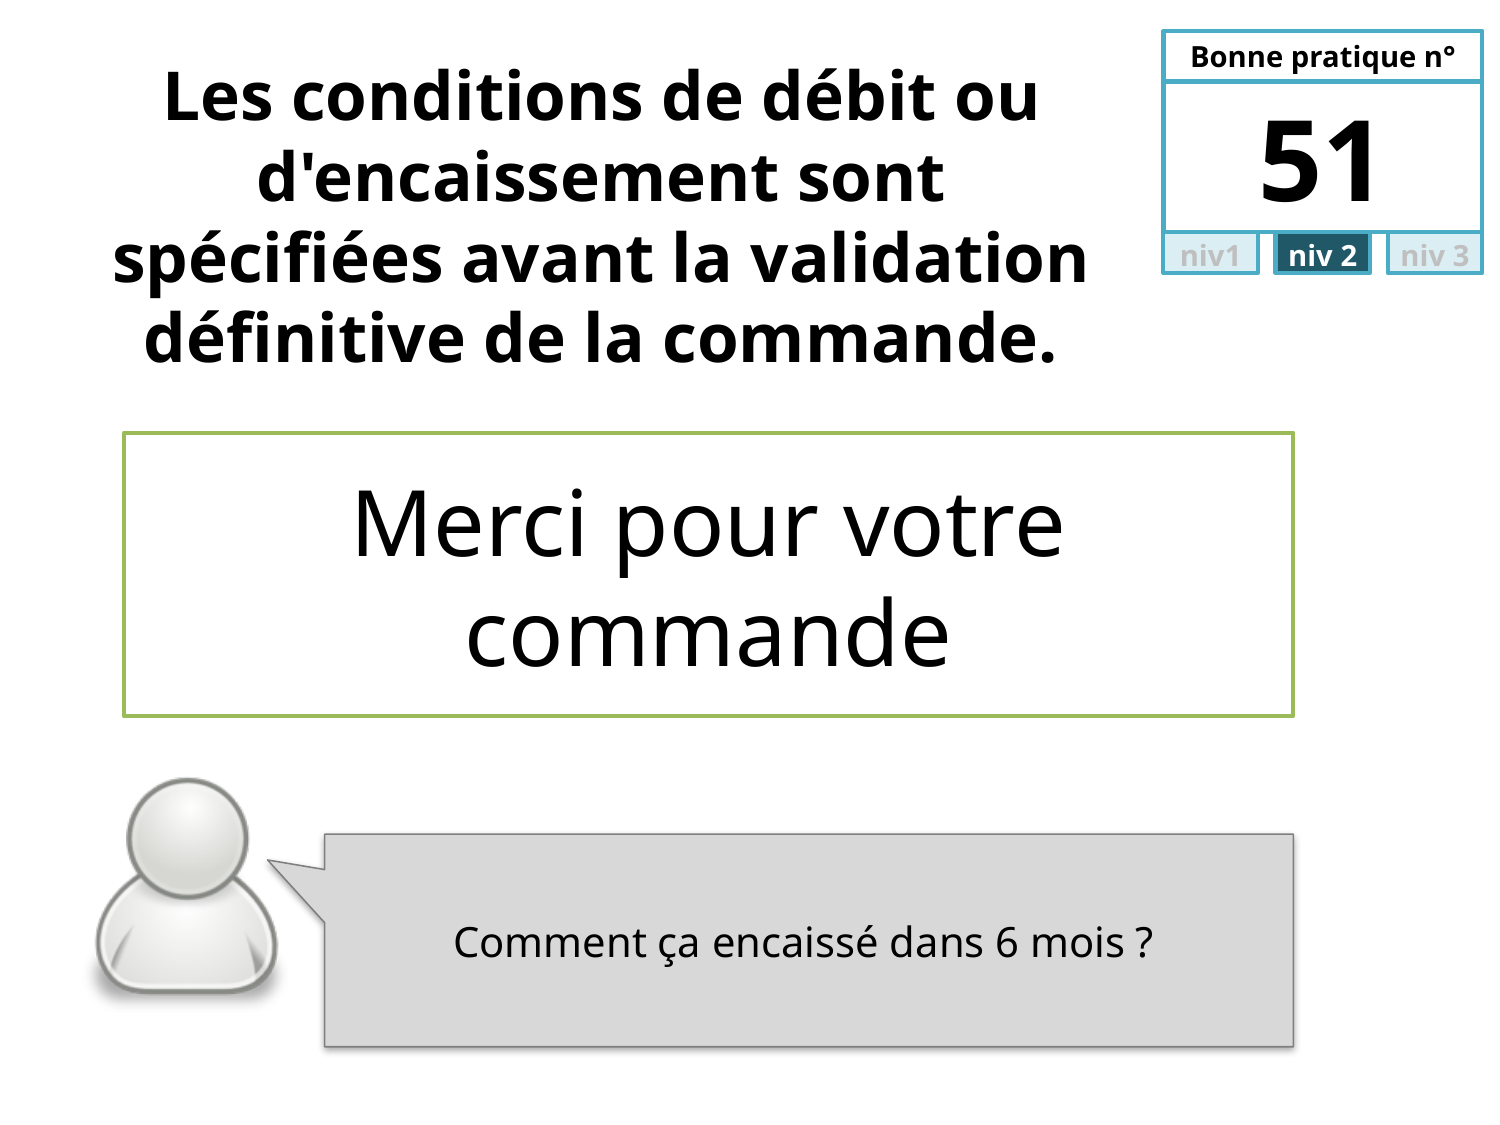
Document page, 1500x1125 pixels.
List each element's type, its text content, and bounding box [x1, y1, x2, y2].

list 51 [1161, 79, 1484, 234]
title Les conditions de débit ou d'encaissement sont spécifiées avant la validation définitive de la commande. [75, 45, 1128, 233]
text_box Comment ça encaissé dans 6 mois ? [313, 834, 1294, 1047]
text_box Merci pour votre commande [123, 432, 1294, 716]
picture [64, 774, 309, 1019]
